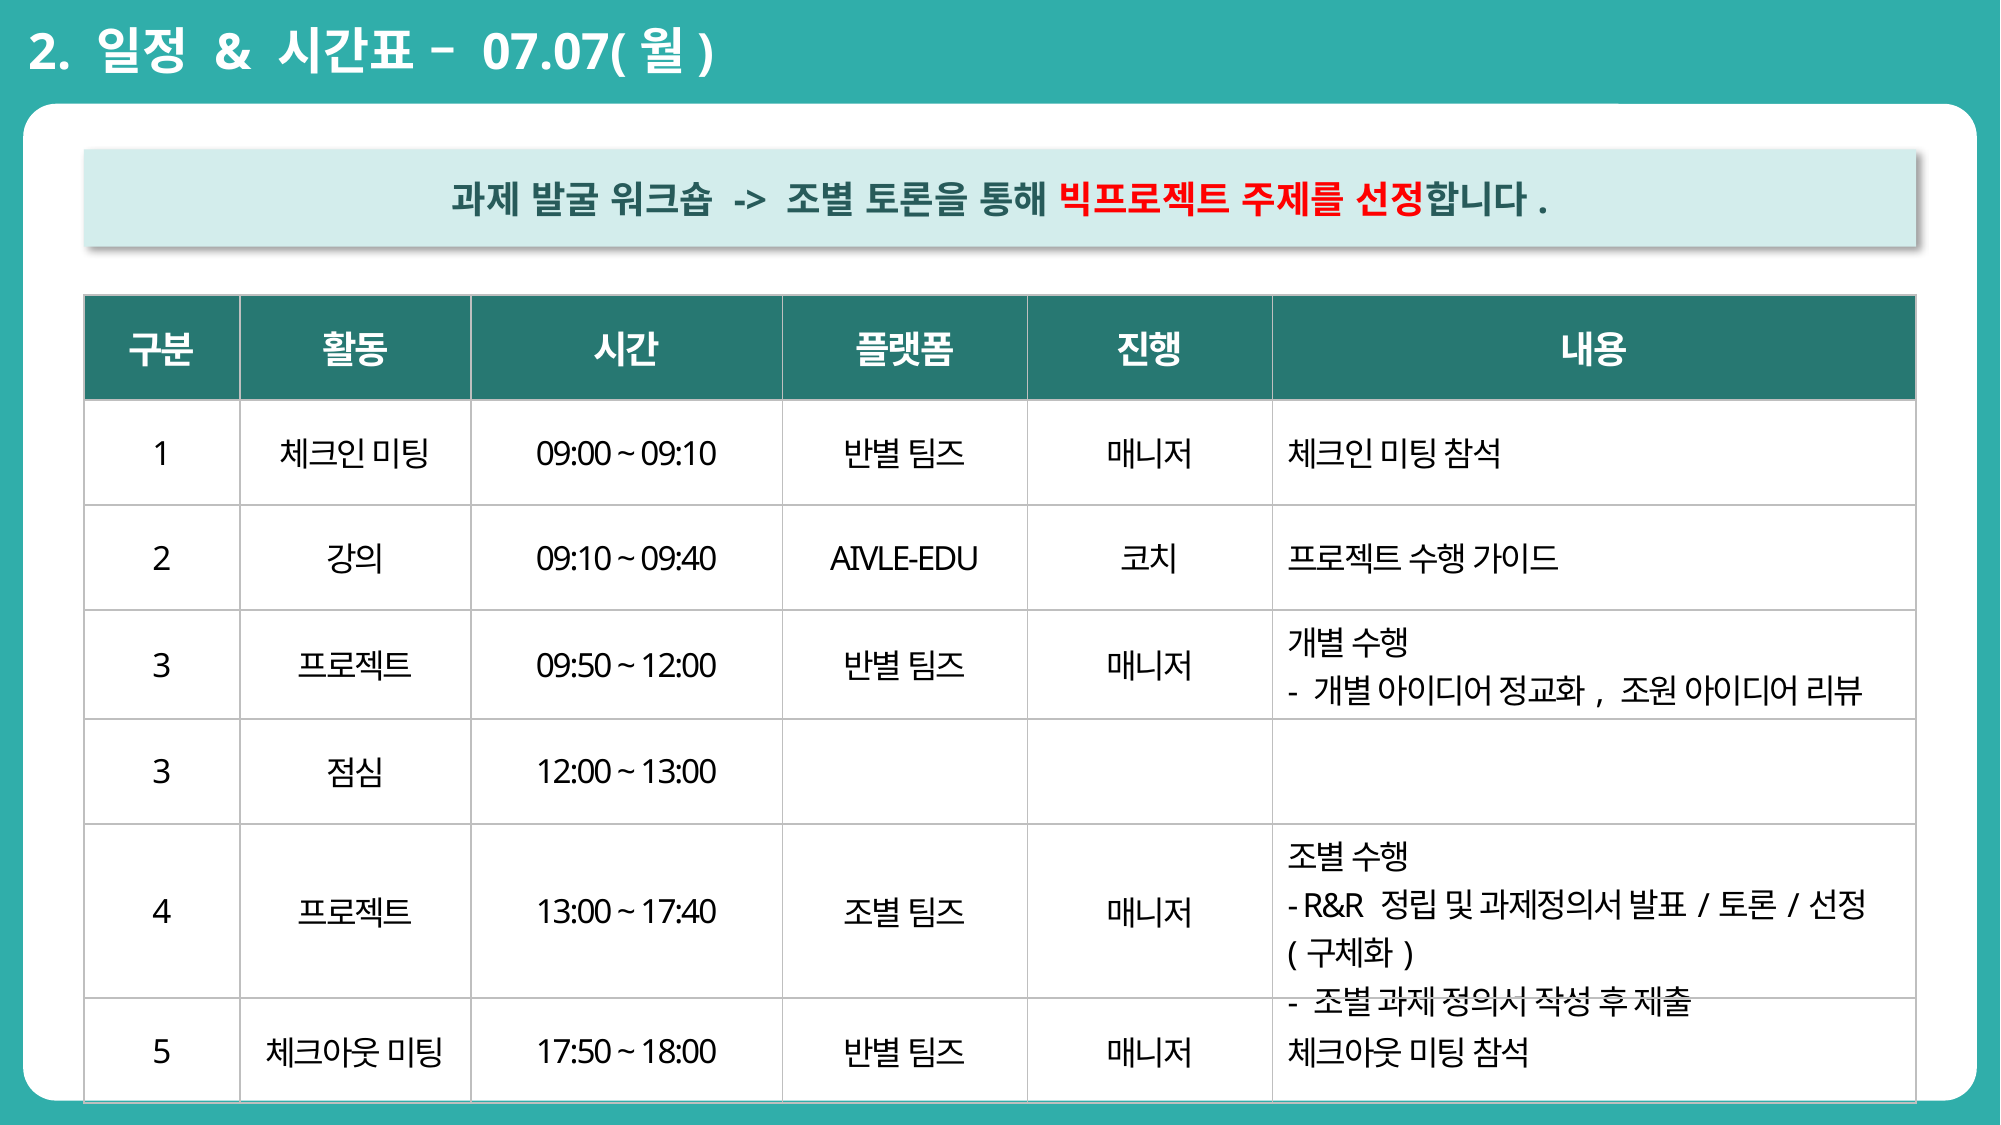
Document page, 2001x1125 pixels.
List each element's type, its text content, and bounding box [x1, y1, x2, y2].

table_cell 강의 [241, 506, 470, 609]
table_cell [1273, 720, 1915, 823]
table_cell 점심 [241, 720, 470, 823]
table_cell 조별 수행 - R&R 정립 및 과제정의서 발표/토론/선정(구체화) - 조별 과제 정의서 작성 후 제출 [1273, 825, 1915, 997]
table_cell 4 [85, 825, 239, 997]
table_cell [1028, 720, 1272, 823]
table_cell 코치 [1028, 506, 1272, 609]
table_cell 반별 팀즈 [783, 999, 1027, 1102]
table_header 활동 [241, 296, 470, 399]
table_cell 12:00 ~ 13:00 [472, 720, 782, 823]
table_cell 3 [85, 611, 239, 718]
table_cell AIVLE-EDU [783, 506, 1027, 609]
table_cell 13:00 ~ 17:40 [472, 825, 782, 997]
text_box 2. 일정 & 시간표 – 07.07(월) [14, 11, 773, 87]
table_cell 09:50 ~ 12:00 [472, 611, 782, 718]
table_cell 매니저 [1028, 401, 1272, 504]
table_cell 반별 팀즈 [783, 401, 1027, 504]
table_cell 체크아웃 미팅 [241, 999, 470, 1102]
table_cell 09:10 ~ 09:40 [472, 506, 782, 609]
table_cell 매니저 [1028, 611, 1272, 718]
table_header 내용 [1273, 296, 1915, 399]
table_cell 5 [85, 999, 239, 1102]
table_cell 3 [85, 720, 239, 823]
table_cell 17:50 ~ 18:00 [472, 999, 782, 1102]
table_cell 09:00 ~ 09:10 [472, 401, 782, 504]
table_cell 프로젝트 수행 가이드 [1273, 506, 1915, 609]
table_cell 반별 팀즈 [783, 611, 1027, 718]
table_cell 체크인 미팅 참석 [1273, 401, 1915, 504]
table_cell [783, 720, 1027, 823]
table_cell 체크아웃 미팅 참석 [1273, 999, 1915, 1102]
text_box [21, 102, 1979, 1103]
table_cell 프로젝트 [241, 611, 470, 718]
text_box 과제 발굴 워크숍 -> 조별 토론을 통해 빅프로젝트 주제를 선정합니다. [83, 149, 1917, 247]
table_header 시간 [472, 296, 782, 399]
table_header 플랫폼 [783, 296, 1027, 399]
table_cell 1 [85, 401, 239, 504]
table_cell 2 [85, 506, 239, 609]
table_cell 개별 수행 - 개별 아이디어 정교화, 조원 아이디어 리뷰 [1273, 611, 1915, 718]
table_header 구분 [85, 296, 239, 399]
table_cell 매니저 [1028, 825, 1272, 997]
table_cell 프로젝트 [241, 825, 470, 997]
table_header 진행 [1028, 296, 1272, 399]
table_cell 매니저 [1028, 999, 1272, 1102]
table_cell 조별 팀즈 [783, 825, 1027, 997]
table_cell 체크인 미팅 [241, 401, 470, 504]
